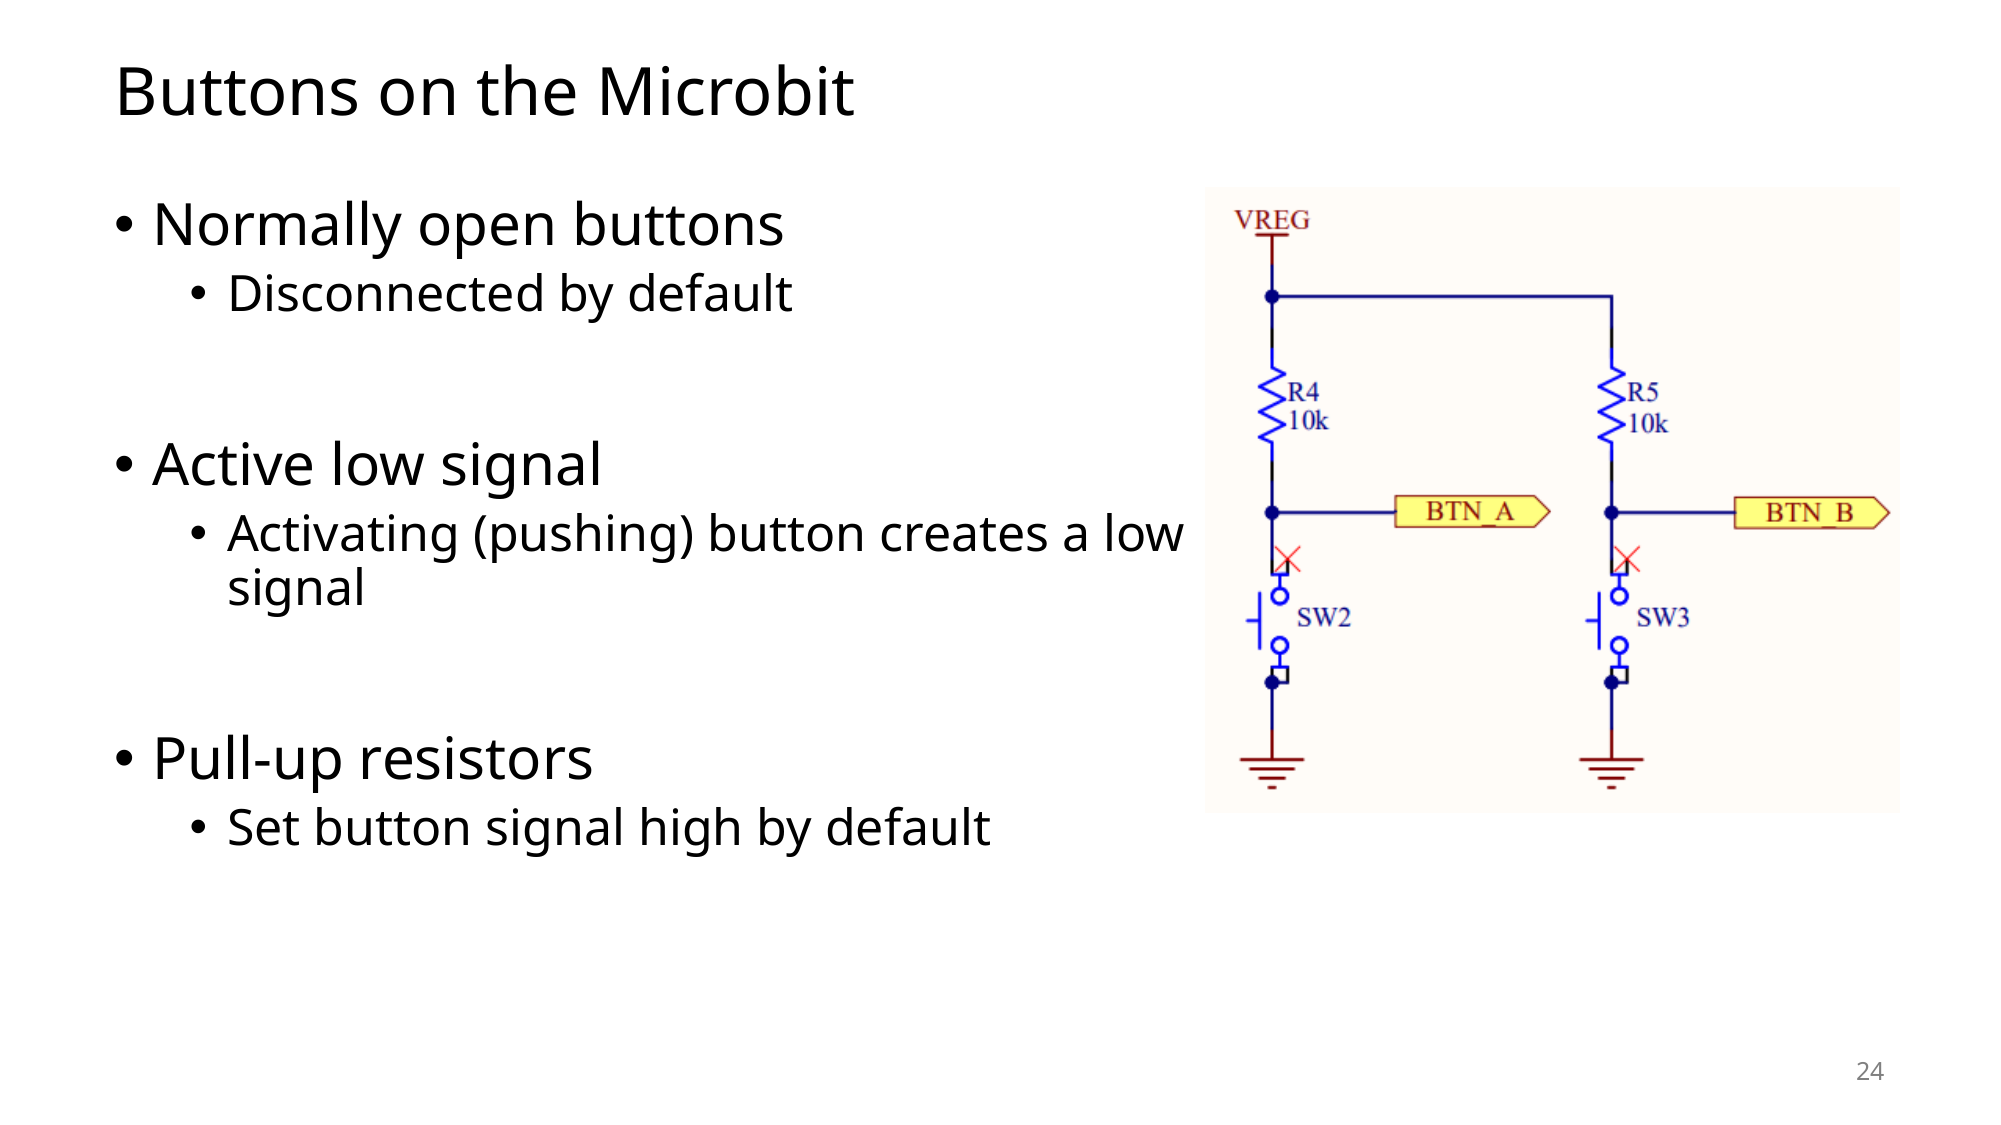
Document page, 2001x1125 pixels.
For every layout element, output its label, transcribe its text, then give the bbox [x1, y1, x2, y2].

slide_number 24 [1749, 1042, 1900, 1103]
title Buttons on the Microbit [99, 37, 1900, 150]
picture [1205, 187, 1900, 813]
list Normally open buttons Disconnected by default Active low signal Activating (pushing) button creates a low signal Pull-up resistors Set button signal high by default [99, 187, 1206, 1013]
